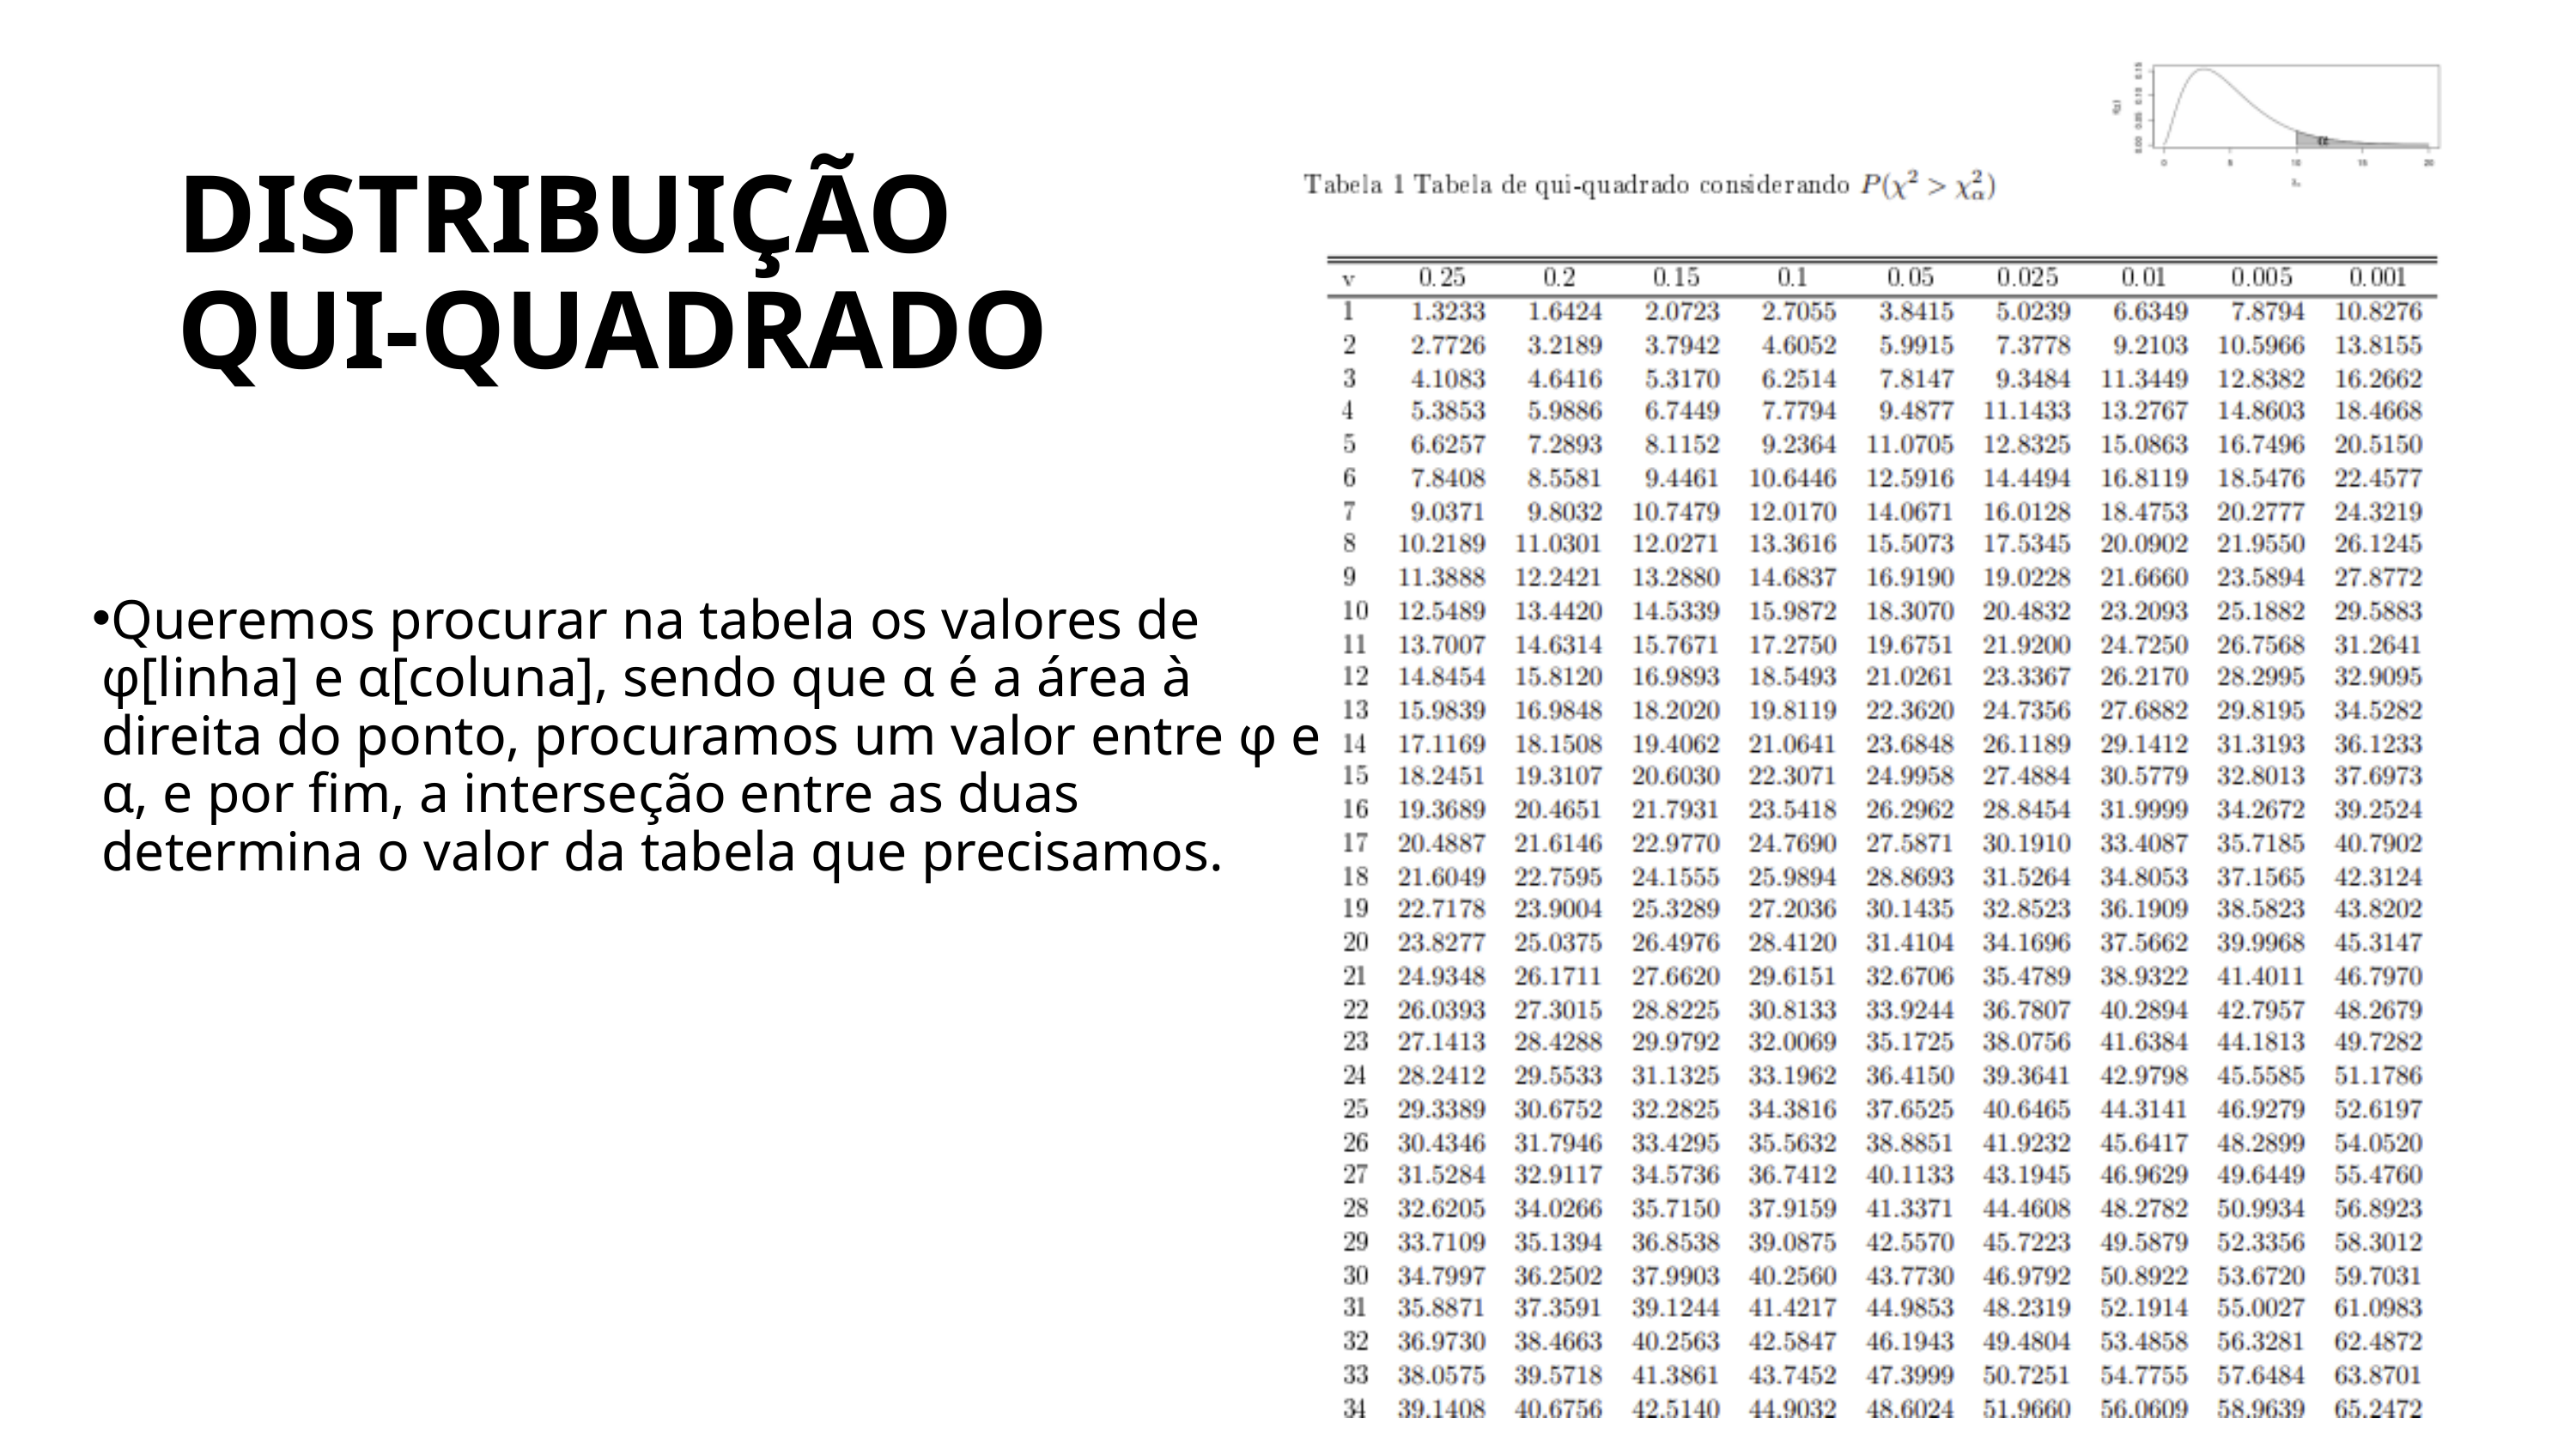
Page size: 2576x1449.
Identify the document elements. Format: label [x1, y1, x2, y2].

text_box [1140, 57, 2520, 1419]
text_box [176, 77, 1058, 470]
text_box [82, 567, 1333, 960]
